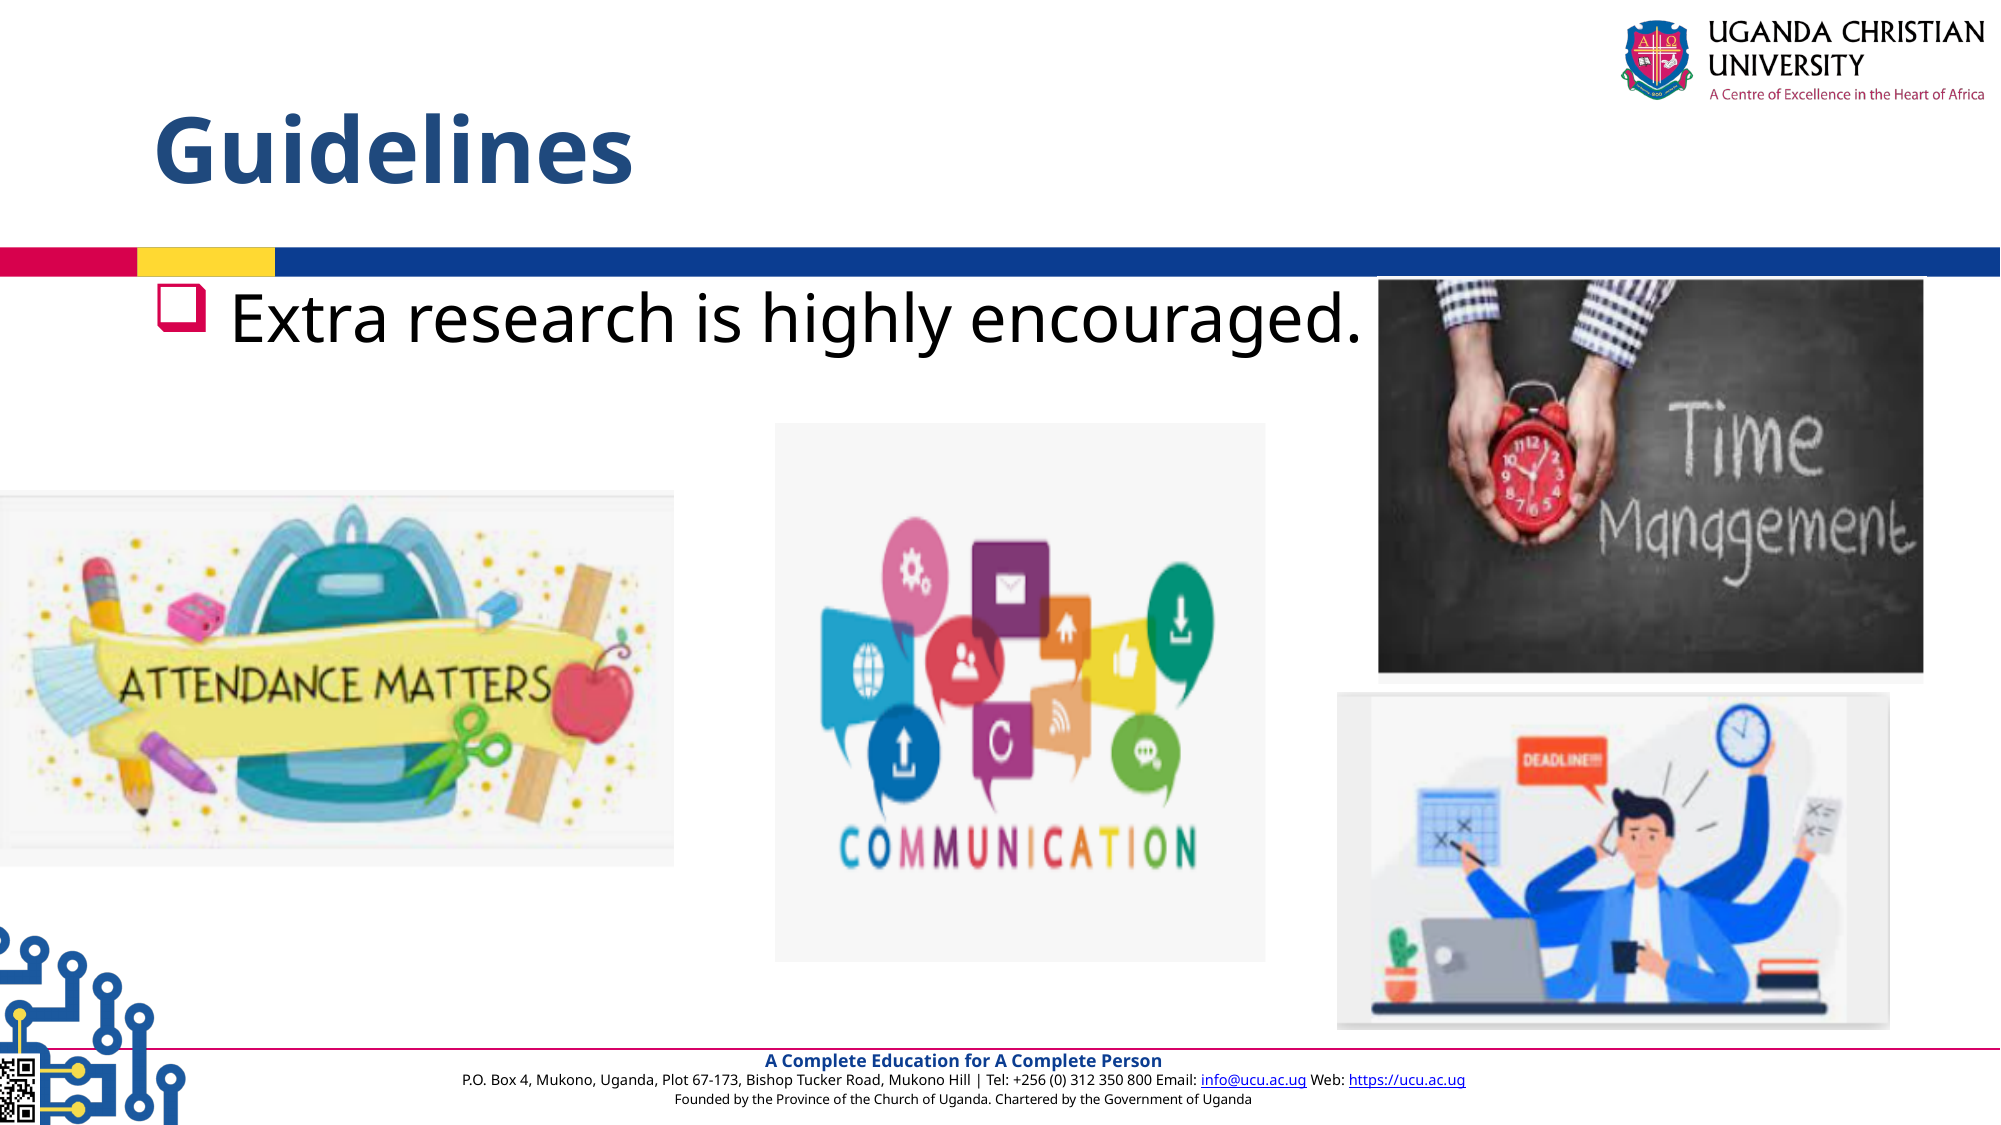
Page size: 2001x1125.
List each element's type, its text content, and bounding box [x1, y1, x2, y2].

picture [0, 490, 674, 877]
picture [775, 423, 1275, 963]
title Guidelines [137, 59, 1863, 248]
list Extra research is highly encouraged. [137, 276, 1863, 1014]
picture [1377, 276, 1927, 684]
picture [1337, 692, 1890, 1030]
picture [1603, 0, 2000, 121]
picture [0, 887, 191, 1125]
